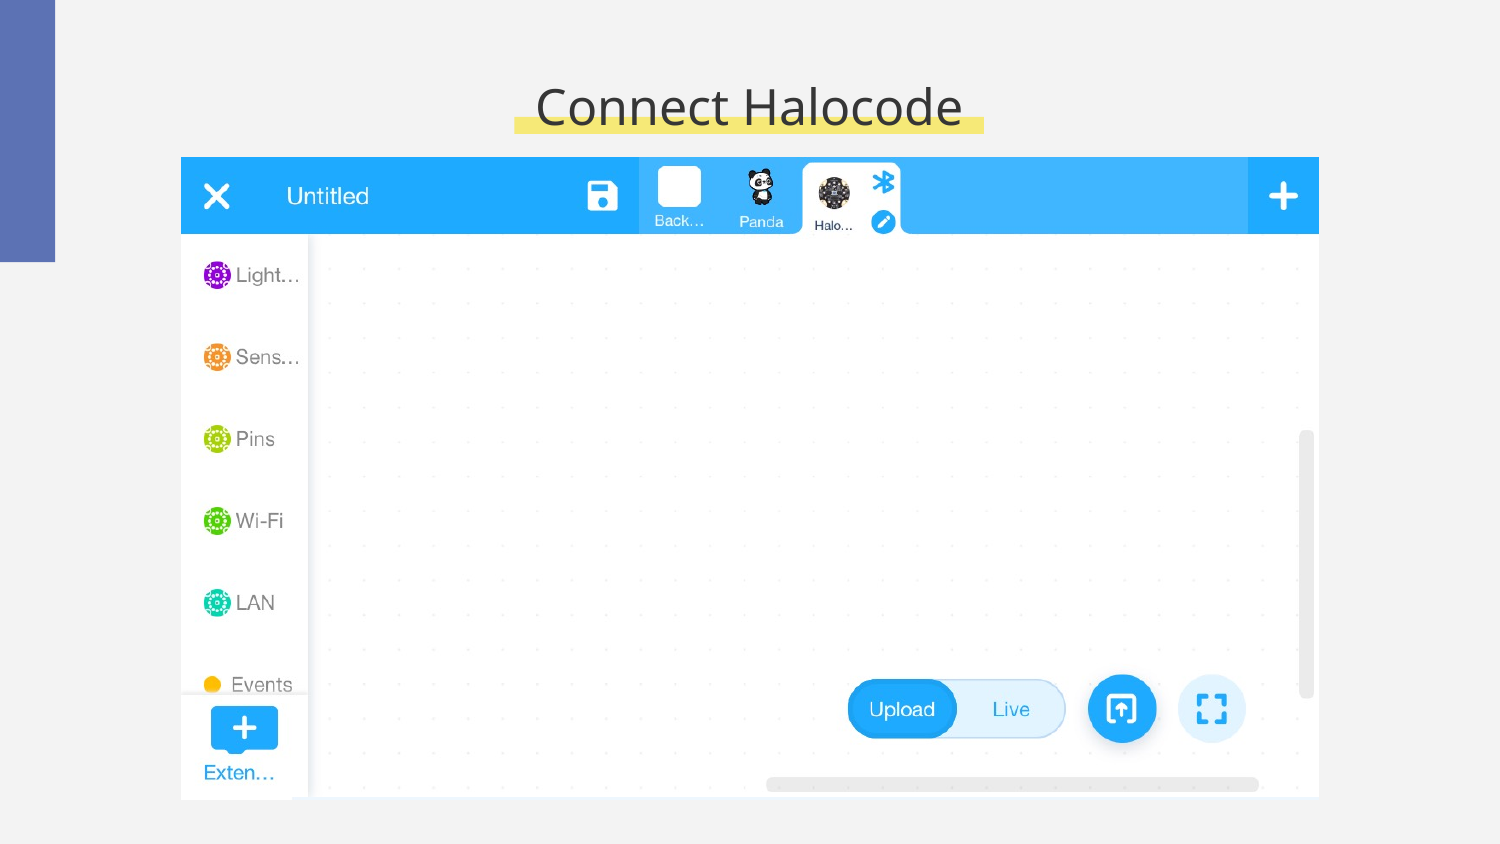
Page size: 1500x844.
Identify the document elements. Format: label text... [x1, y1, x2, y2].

picture [181, 157, 1319, 800]
title Connect Halocode [51, 60, 1449, 155]
